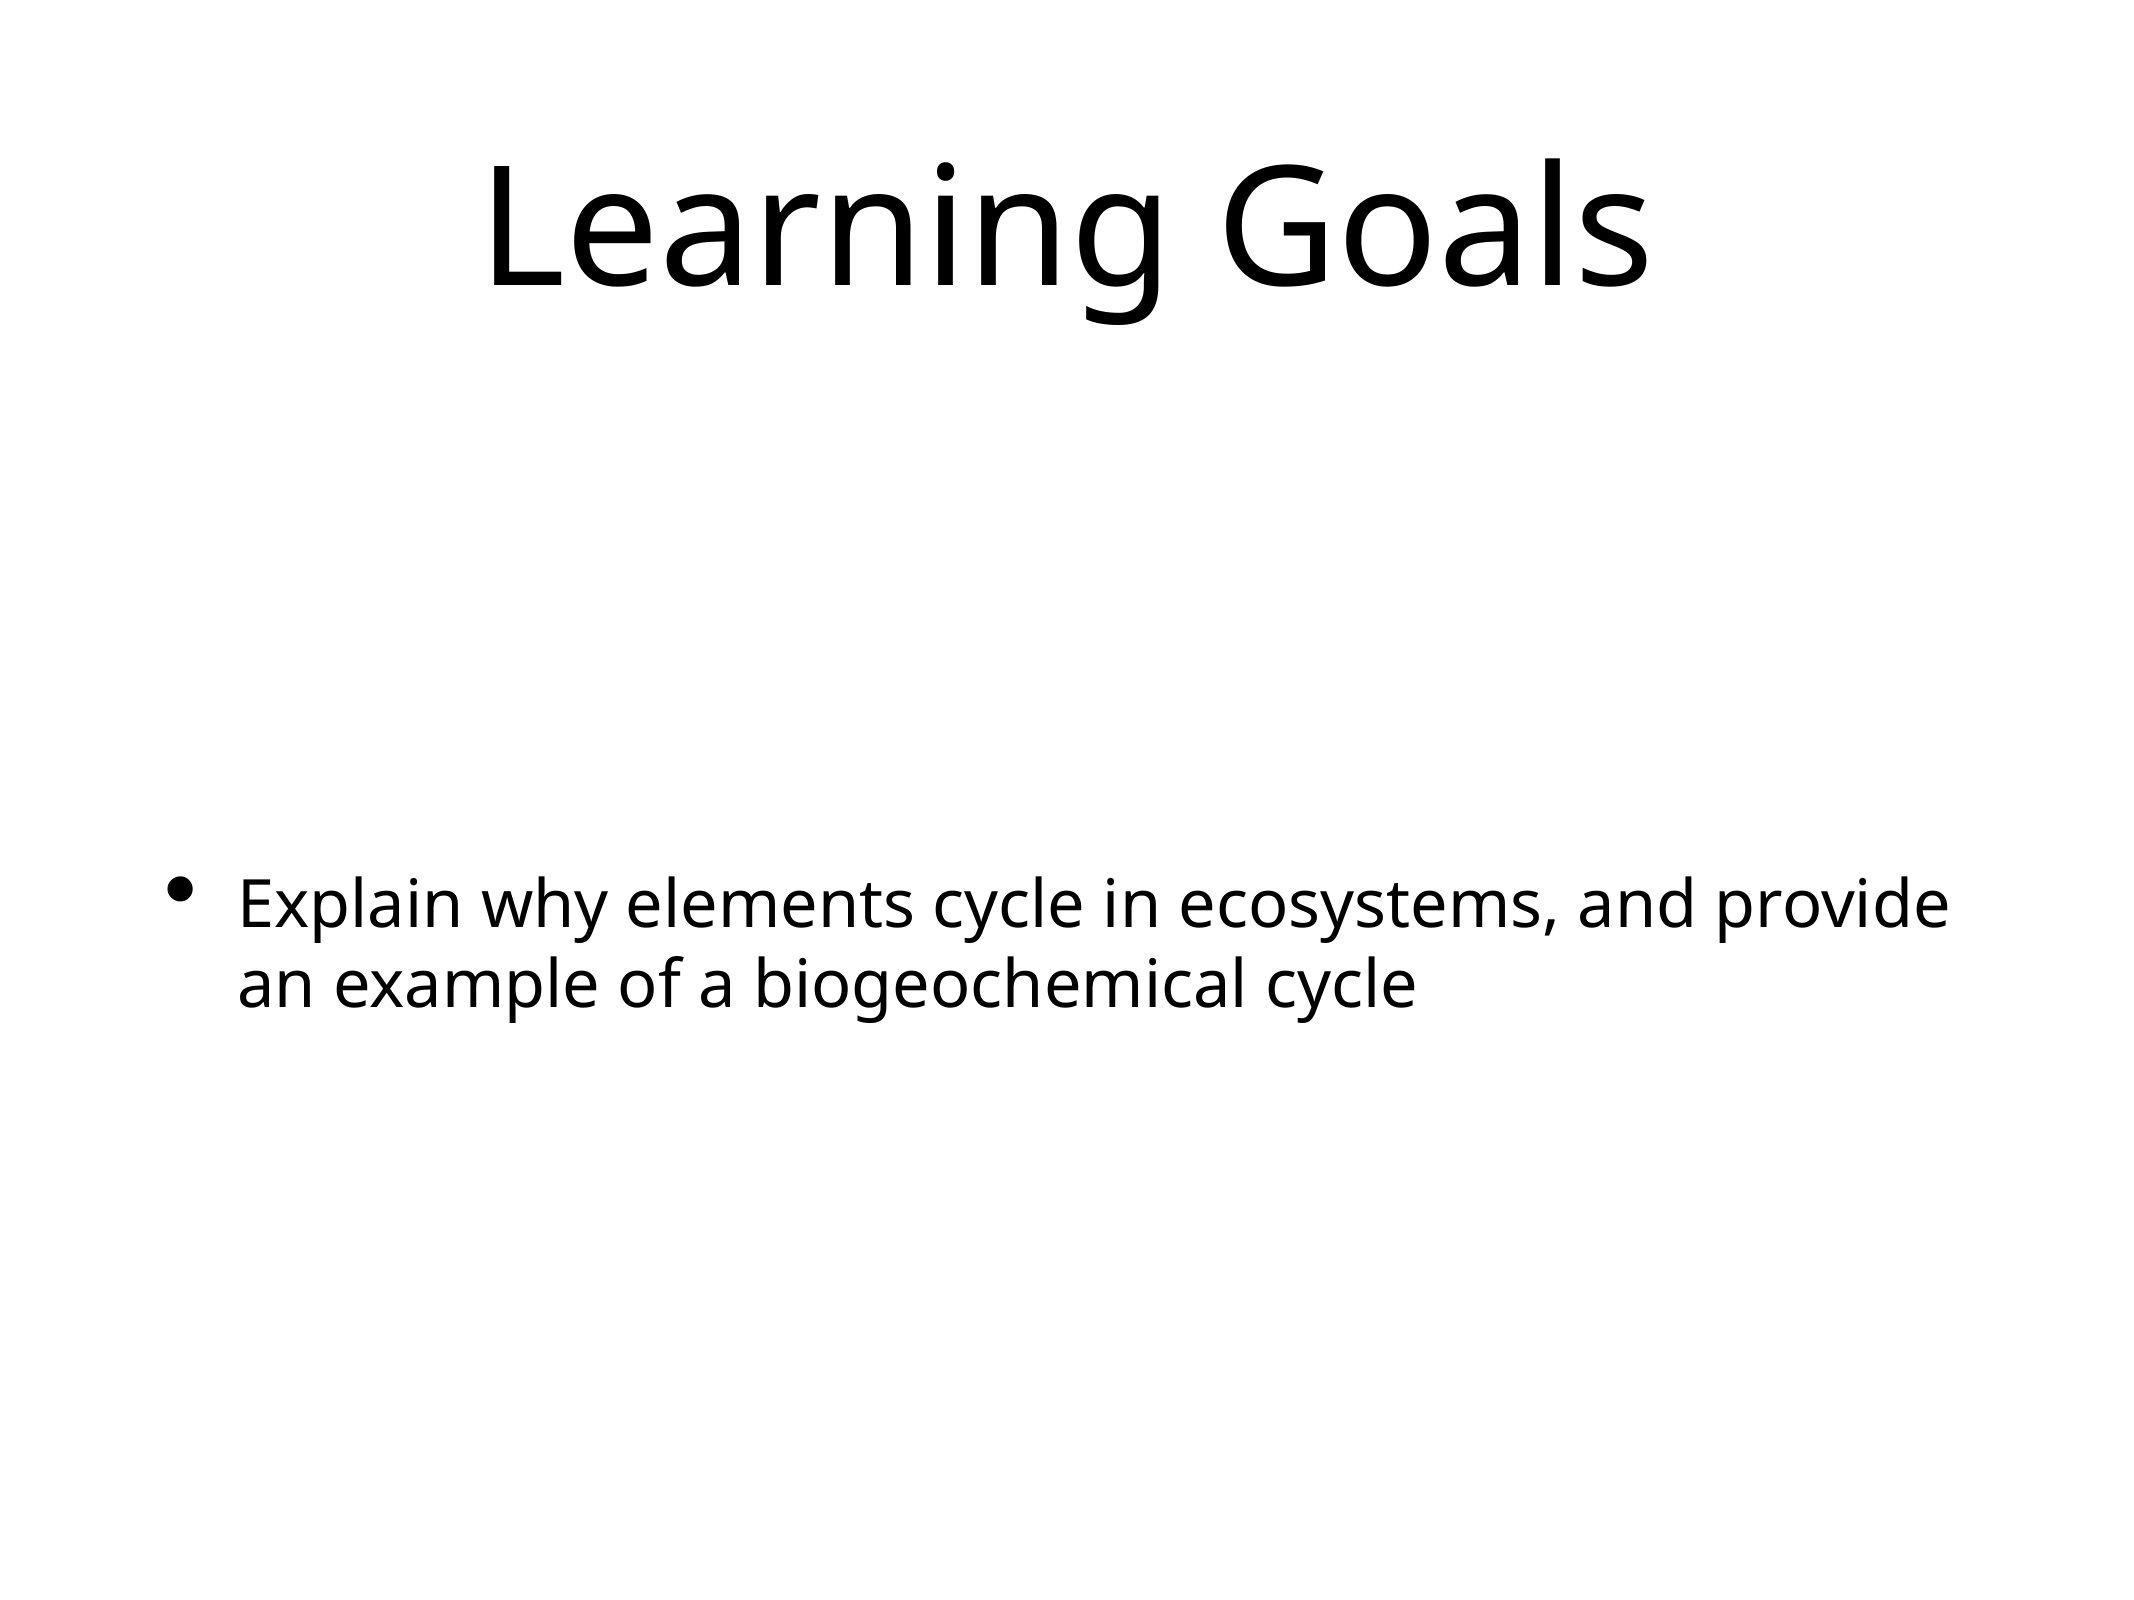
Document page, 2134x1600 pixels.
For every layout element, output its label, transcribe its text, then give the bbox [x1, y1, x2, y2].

title Learning Goals [155, 41, 1978, 397]
list Explain why elements cycle in ecosystems, and provide an example of a biogeochemical cycle [155, 424, 1978, 1457]
